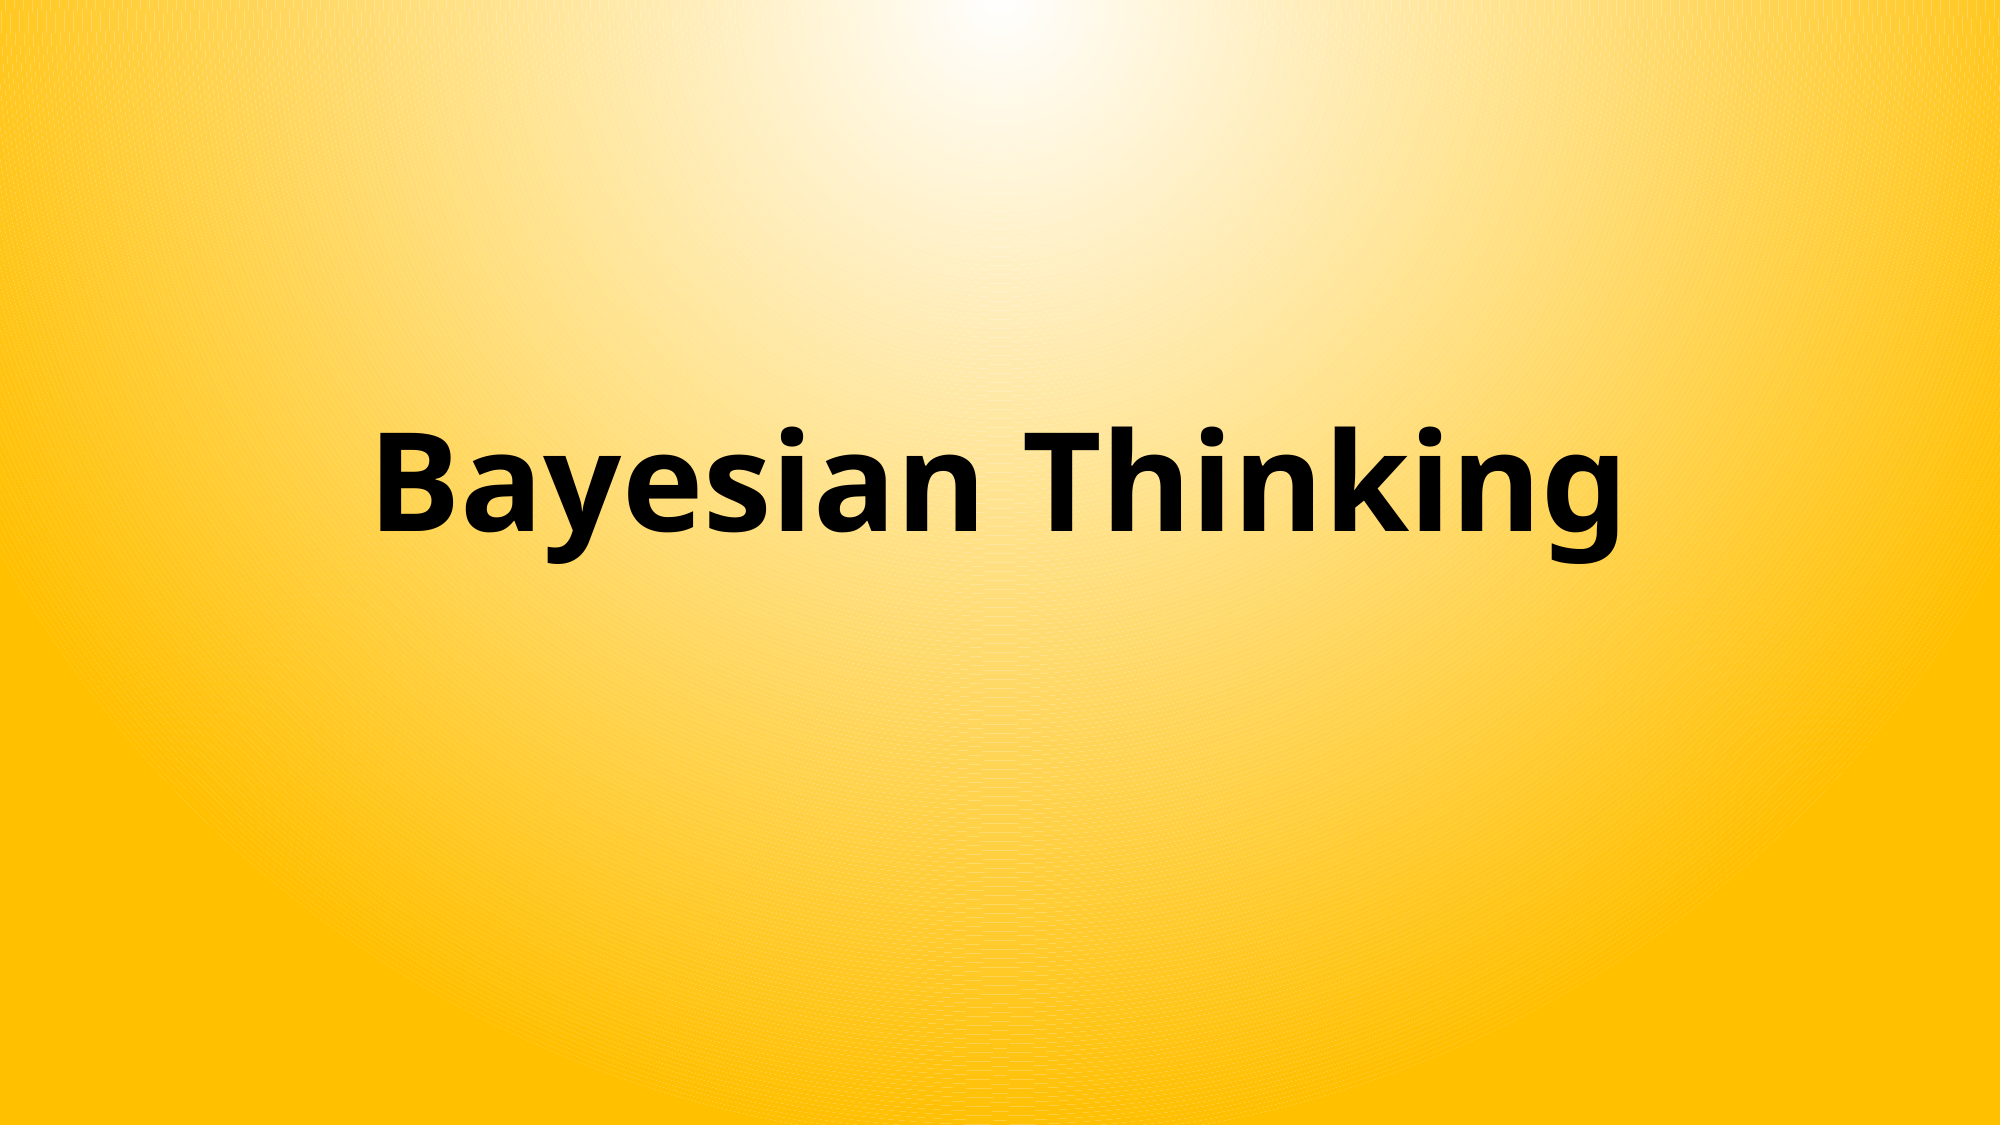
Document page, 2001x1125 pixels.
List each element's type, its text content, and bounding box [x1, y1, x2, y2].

title Bayesian Thinking [136, 280, 1862, 749]
